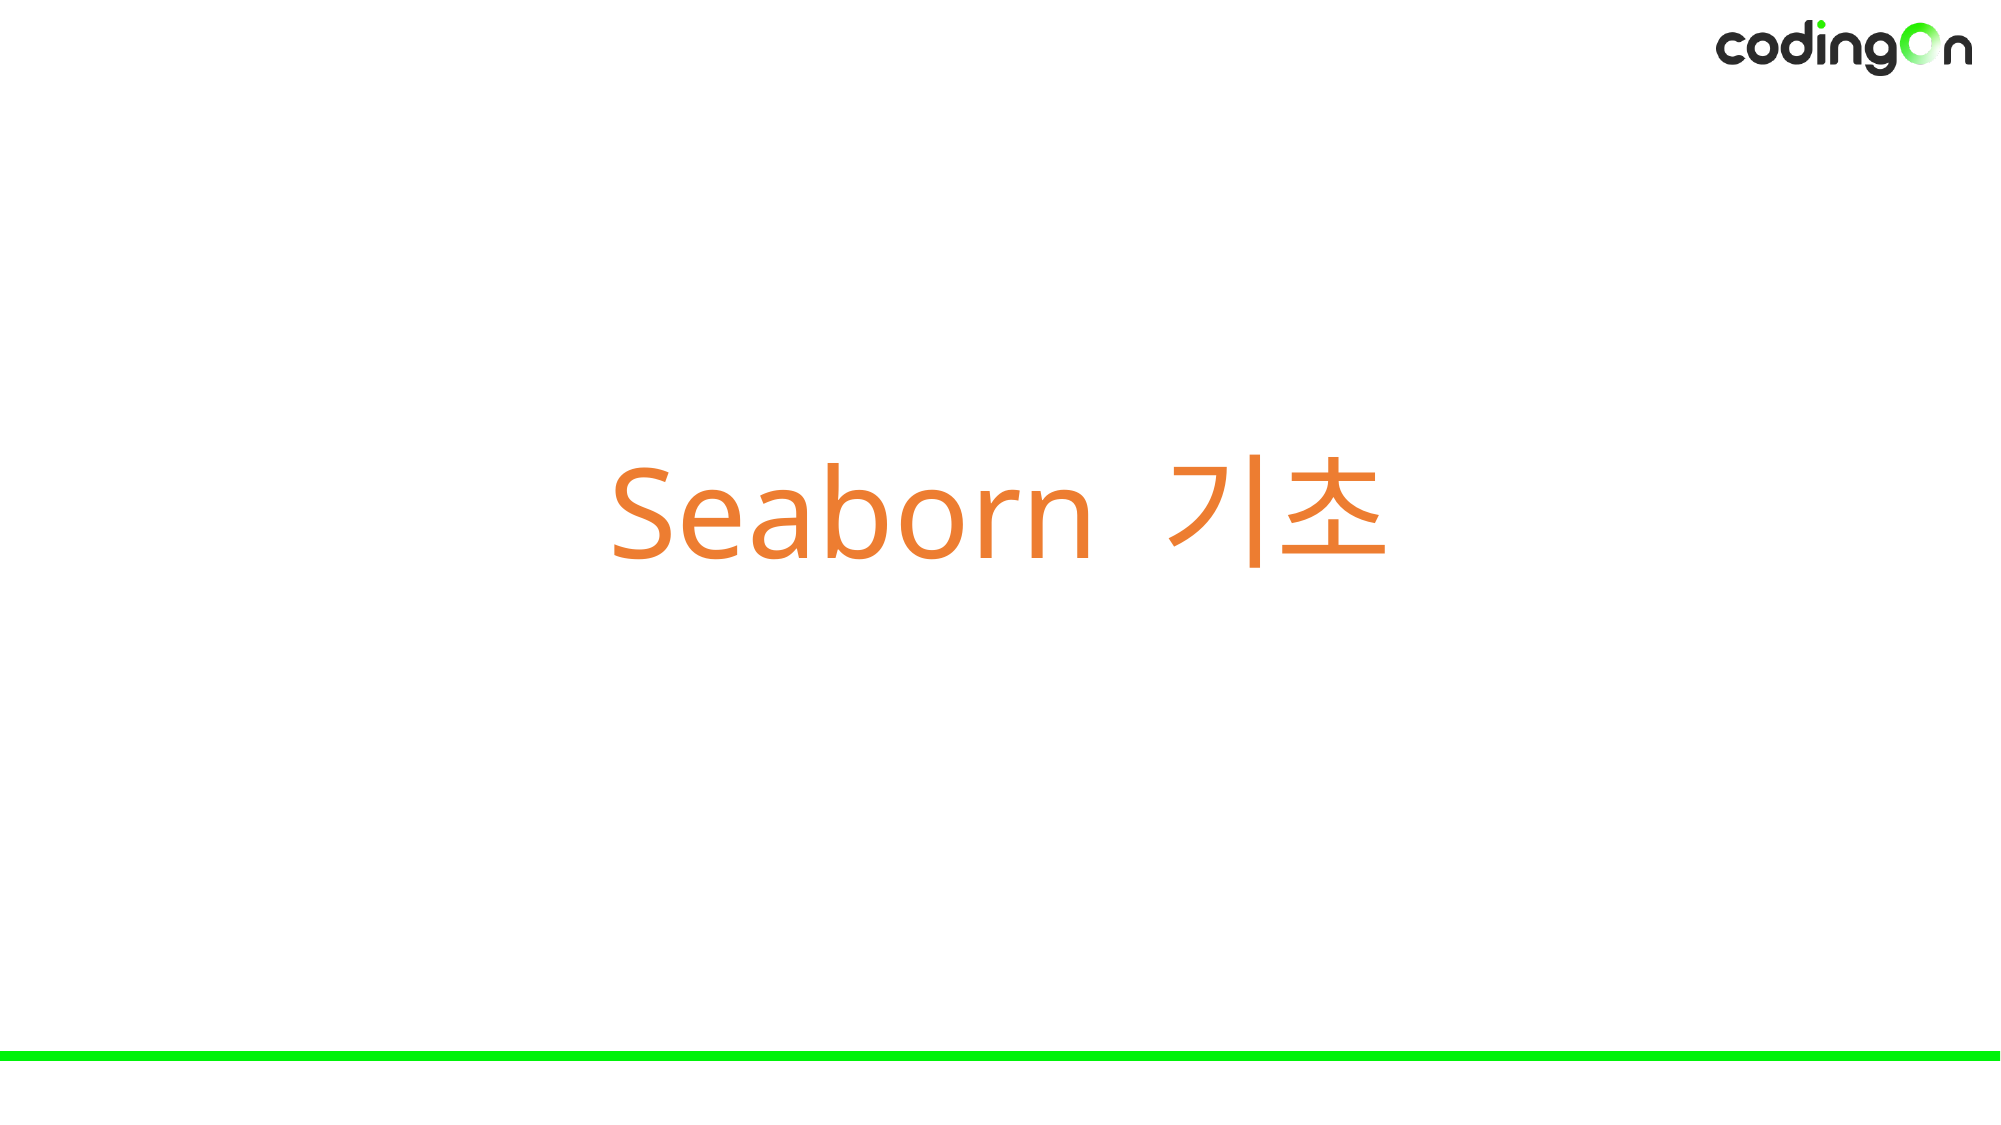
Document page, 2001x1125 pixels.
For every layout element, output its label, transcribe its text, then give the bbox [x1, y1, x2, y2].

text_box Seaborn 기초 [593, 426, 1407, 592]
picture [1716, 20, 1972, 76]
